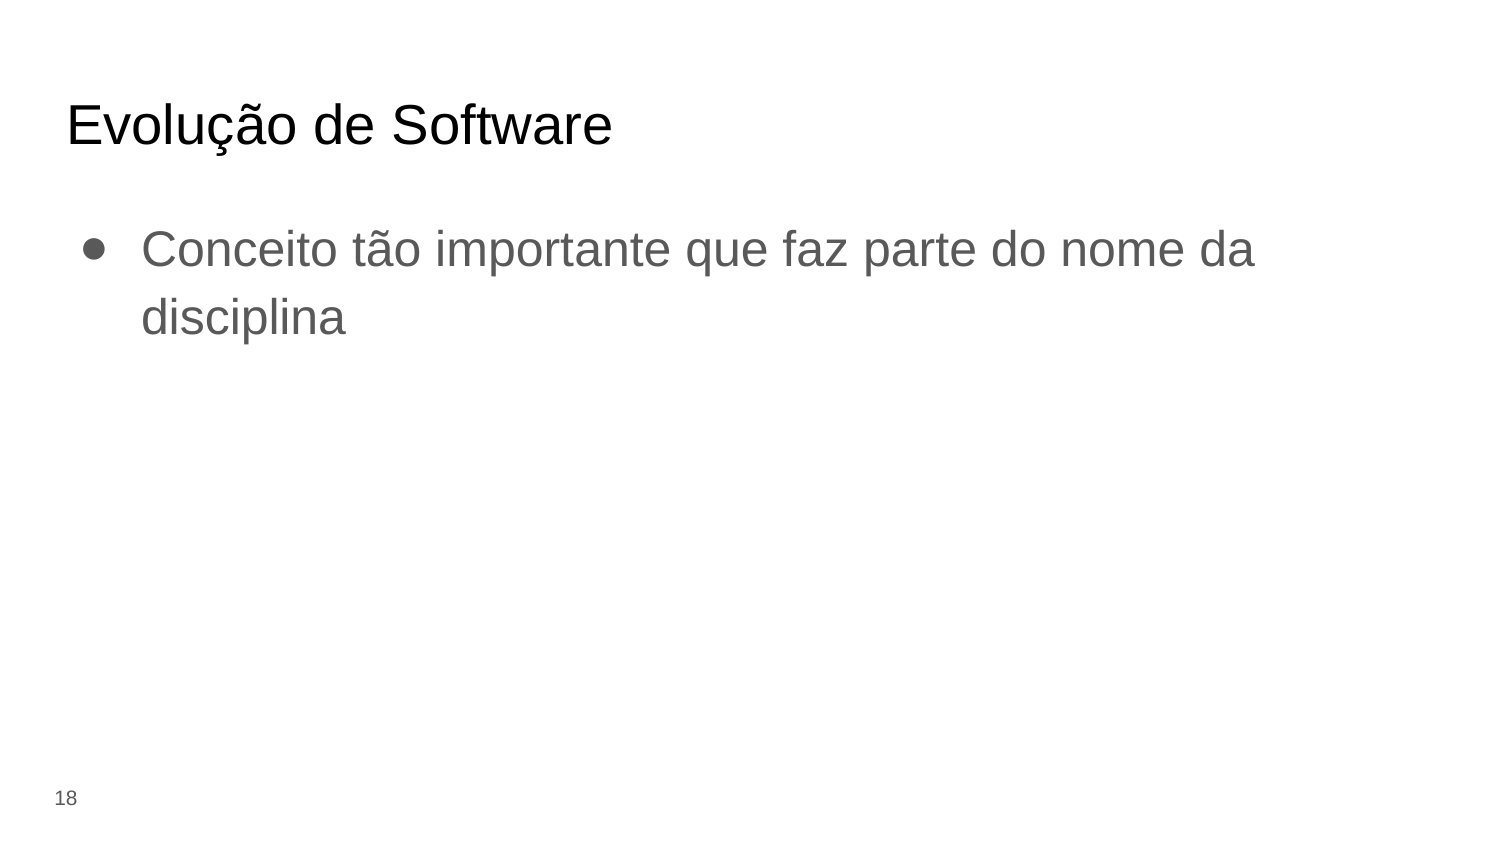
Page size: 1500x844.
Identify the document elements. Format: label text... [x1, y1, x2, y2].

title Evolução de Software [51, 72, 1449, 167]
list Conceito tão importante que faz parte do nome da disciplina [51, 192, 1449, 371]
slide_number ‹#› [2, 764, 93, 830]
